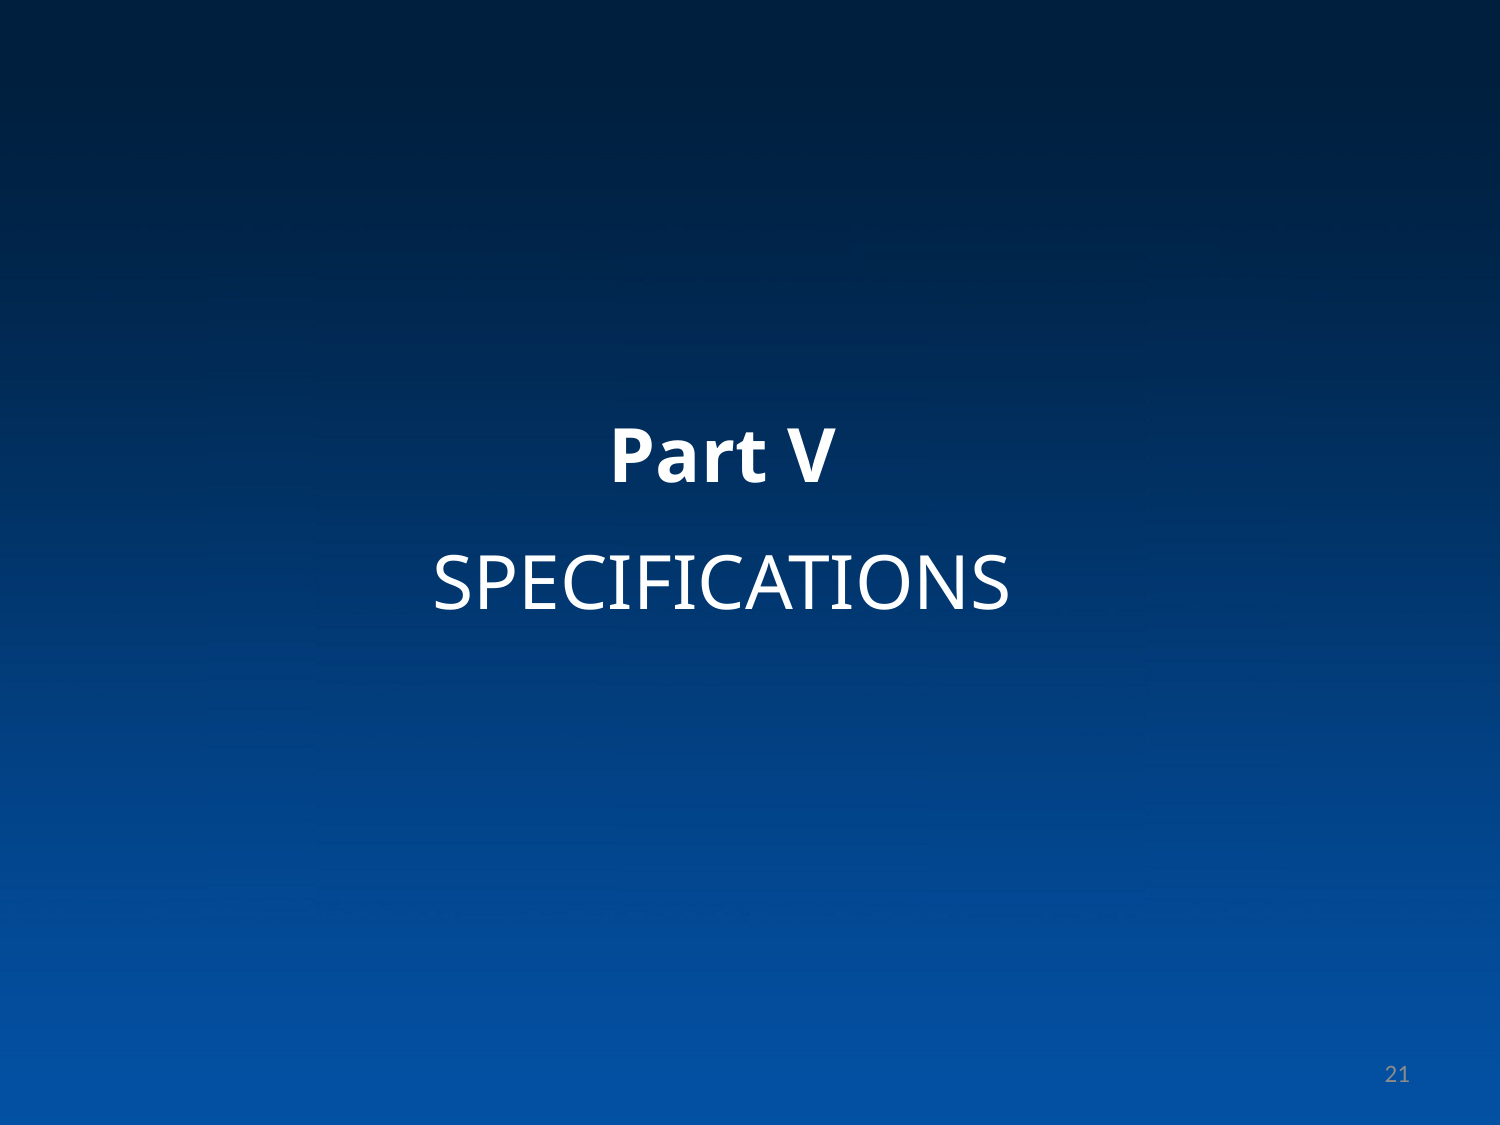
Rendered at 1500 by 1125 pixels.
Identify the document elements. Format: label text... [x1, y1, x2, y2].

slide_number 21 [1074, 1042, 1425, 1103]
text_box Part V SPECIFICATIONS [316, 399, 1129, 633]
picture [0, 0, 1500, 1125]
